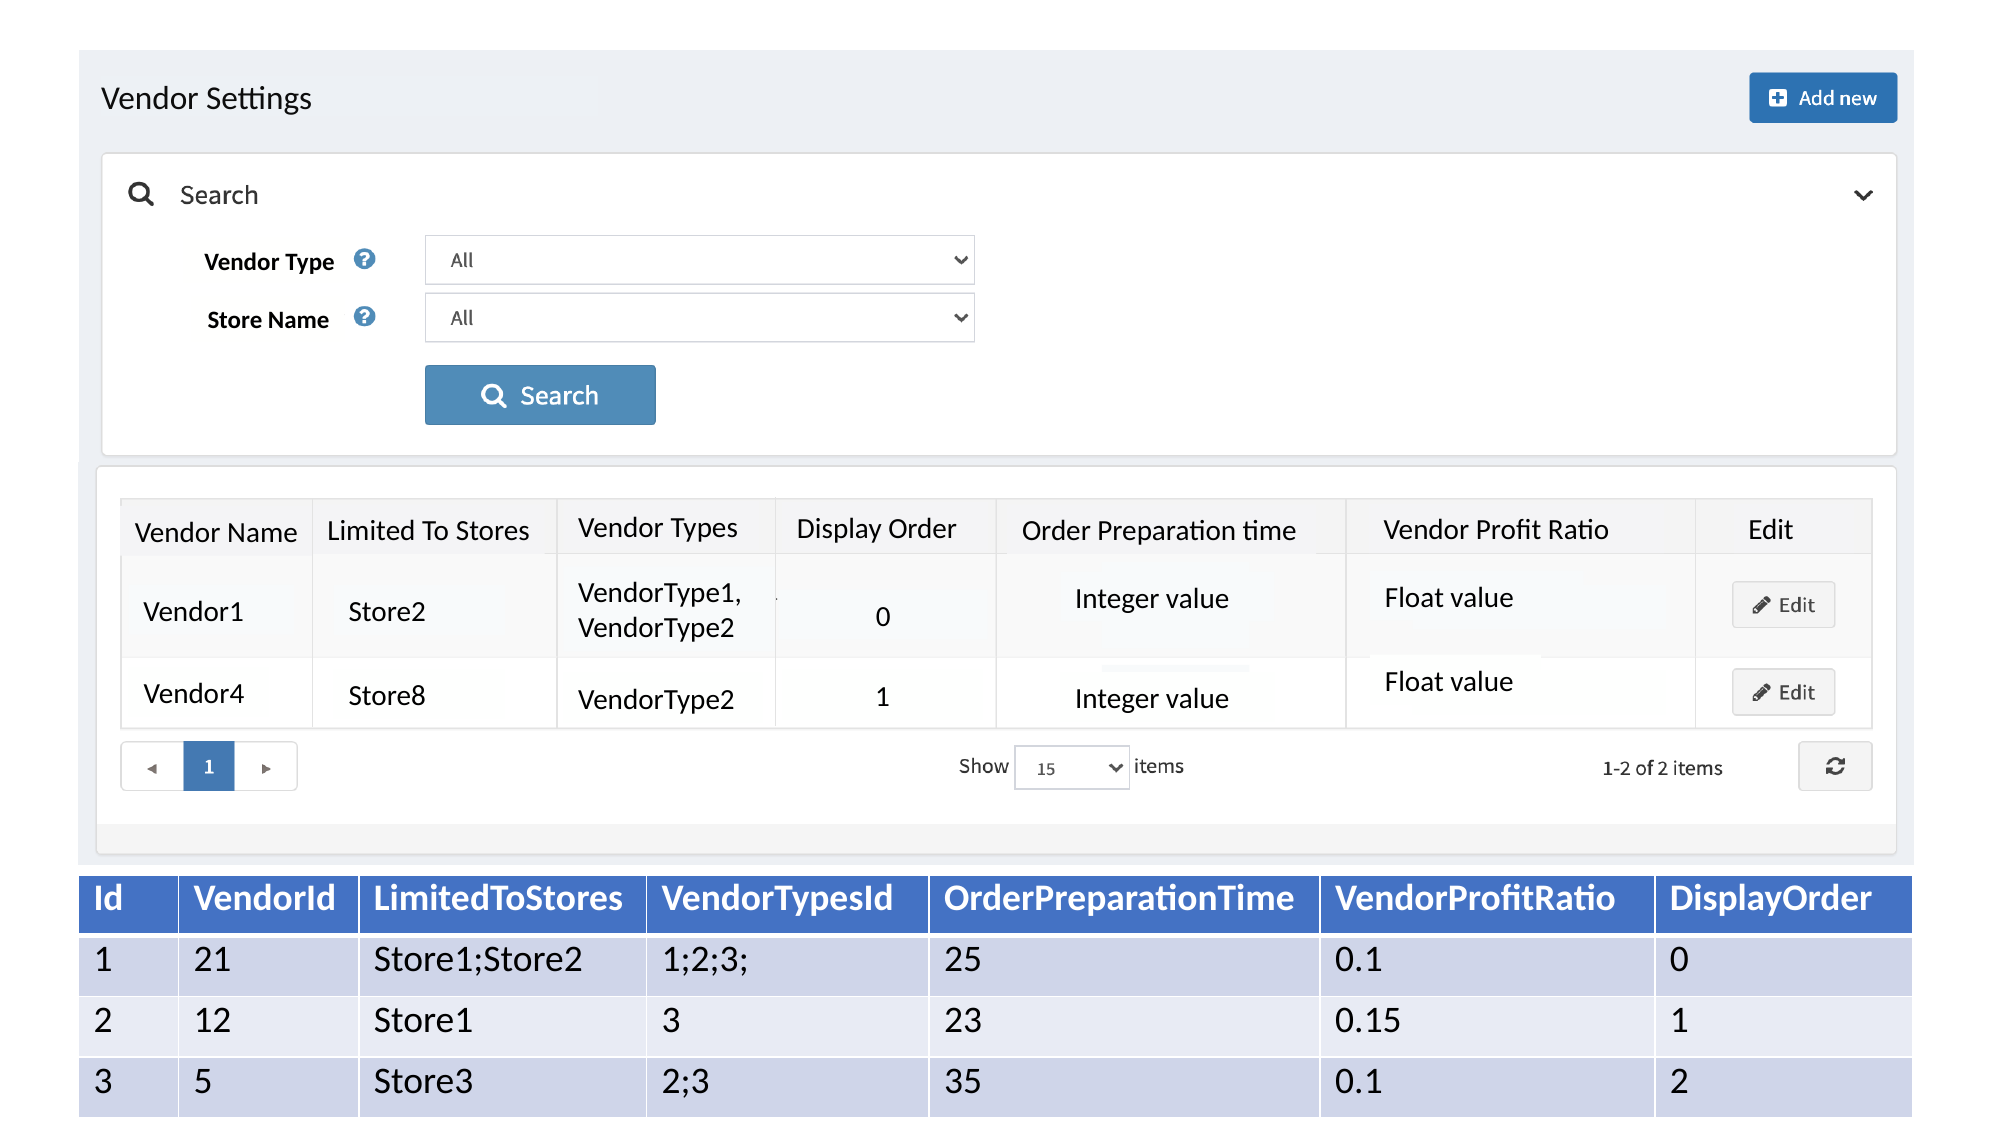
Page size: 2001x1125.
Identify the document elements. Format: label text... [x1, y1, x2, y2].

table_cell 3 [79, 1058, 178, 1117]
table_cell 25 [930, 938, 1319, 996]
table_cell Store3 [360, 1058, 646, 1117]
table_header VendorProfitRatio [1321, 876, 1654, 933]
table_header LimitedToStores [360, 876, 646, 933]
table_cell 2 [1656, 1058, 1912, 1117]
table_cell 0 [1656, 938, 1912, 996]
table_cell 5 [179, 1058, 358, 1117]
table_header Id [79, 876, 178, 933]
table_header VendorTypesId [647, 876, 928, 933]
table_cell 1 [79, 938, 178, 996]
table_cell 0.15 [1321, 997, 1654, 1056]
table_header DisplayOrder [1656, 876, 1912, 933]
table_cell 12 [179, 997, 358, 1056]
table_cell 21 [179, 938, 358, 996]
table_cell 2 [79, 997, 178, 1056]
table_cell 1 [1656, 997, 1912, 1056]
table_header OrderPreparationTime [930, 876, 1319, 933]
table_cell 23 [930, 997, 1319, 1056]
table_cell 0.1 [1321, 1058, 1654, 1117]
table_cell 1;2;3; [647, 938, 928, 996]
table_cell Store1 [360, 997, 646, 1056]
table_cell 35 [930, 1058, 1319, 1117]
table_cell Store1;Store2 [360, 938, 646, 996]
table_header VendorId [179, 876, 358, 933]
table_cell 0.1 [1321, 938, 1654, 996]
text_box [78, 50, 1914, 865]
table_cell 3 [647, 997, 928, 1056]
table_cell 2;3 [647, 1058, 928, 1117]
